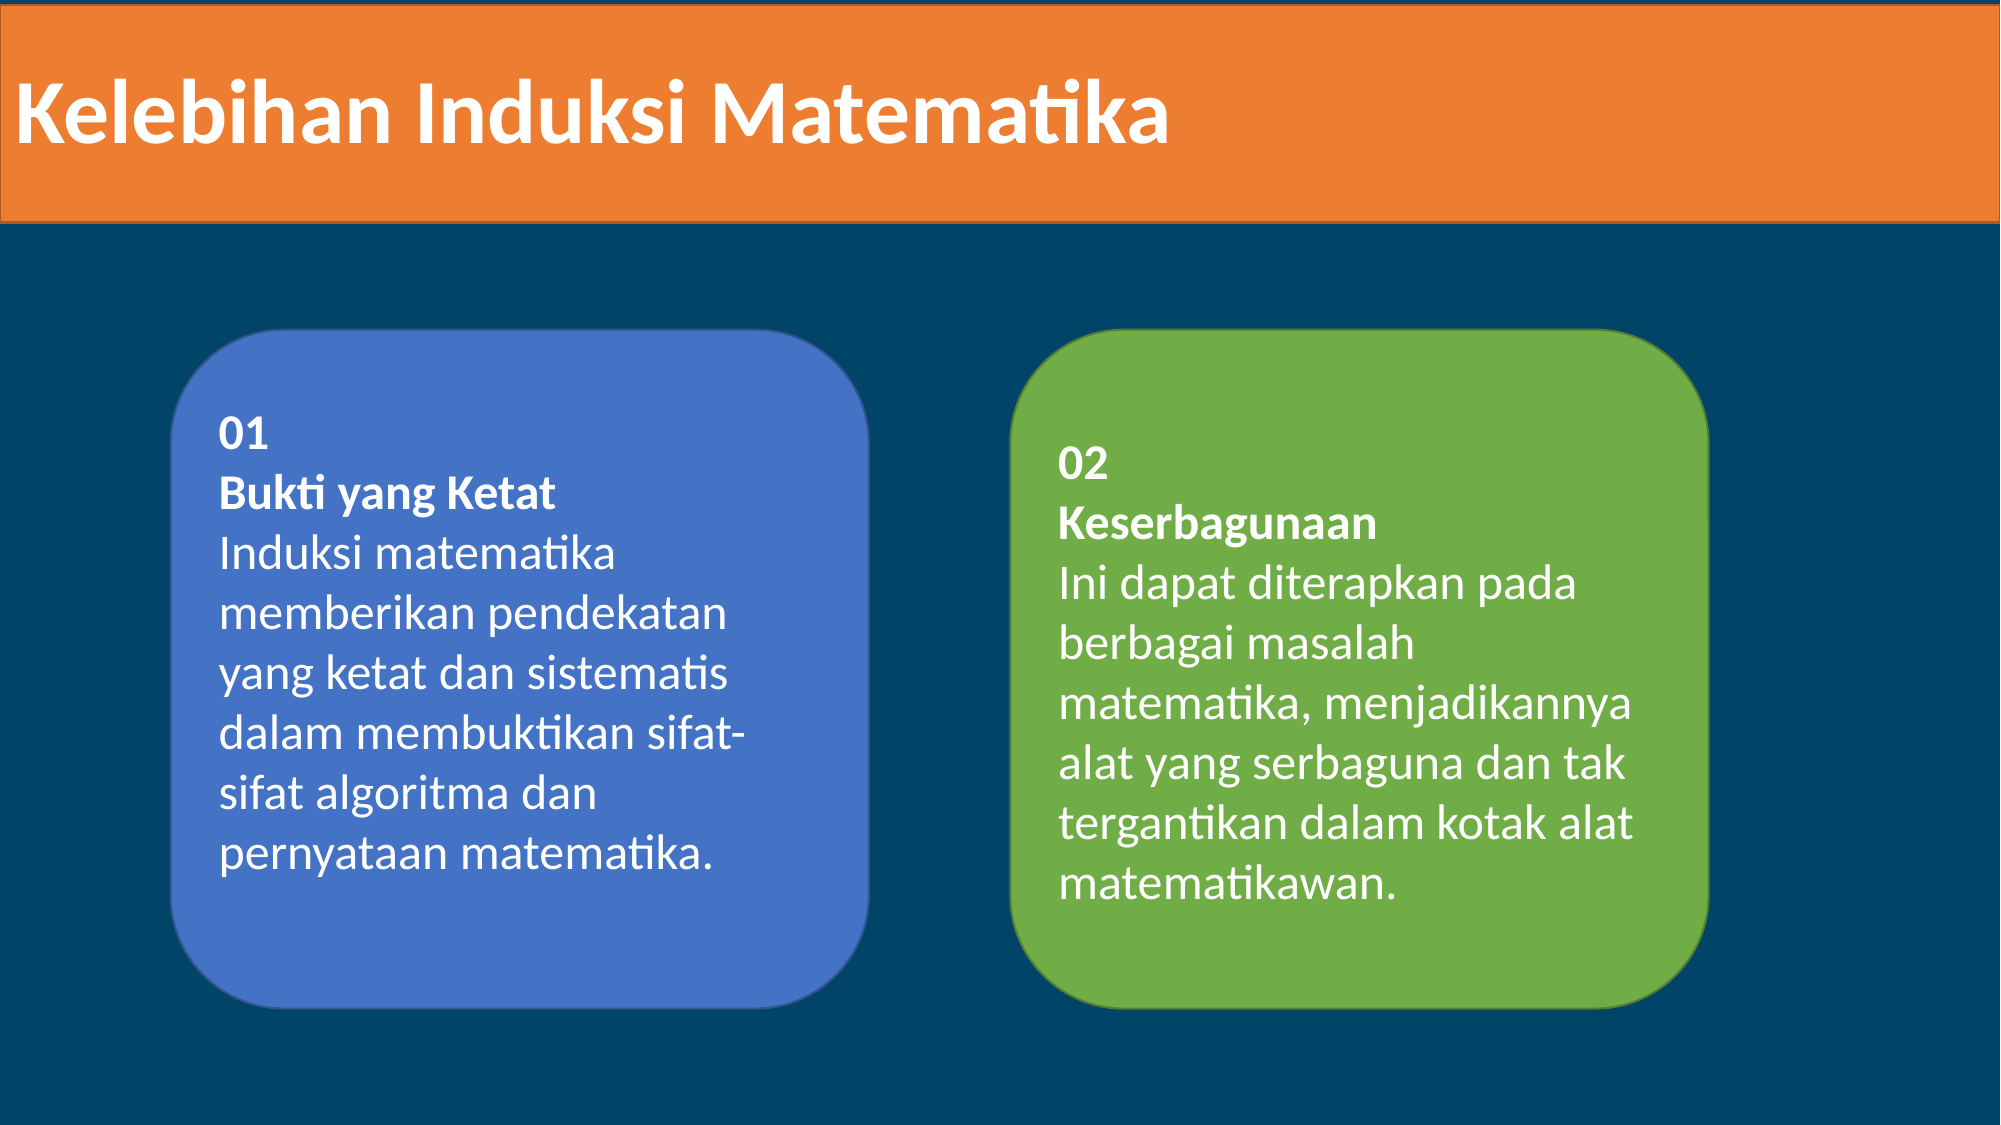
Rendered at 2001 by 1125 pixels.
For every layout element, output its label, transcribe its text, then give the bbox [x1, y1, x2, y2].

text_box 01 Bukti yang Ketat Induksi matematika memberikan pendekatan yang ketat dan sistematis dalam membuktikan sifat-sifat algoritma dan pernyataan matematika. [169, 328, 870, 1010]
text_box Kelebihan Induksi Matematika [0, 4, 2000, 224]
text_box [0, 0, 2000, 4]
text_box 02 Keserbagunaan Ini dapat diterapkan pada berbagai masalah matematika, menjadikannya alat yang serbaguna dan tak tergantikan dalam kotak alat matematikawan. [1009, 328, 1710, 1010]
text_box [0, 224, 2000, 1125]
